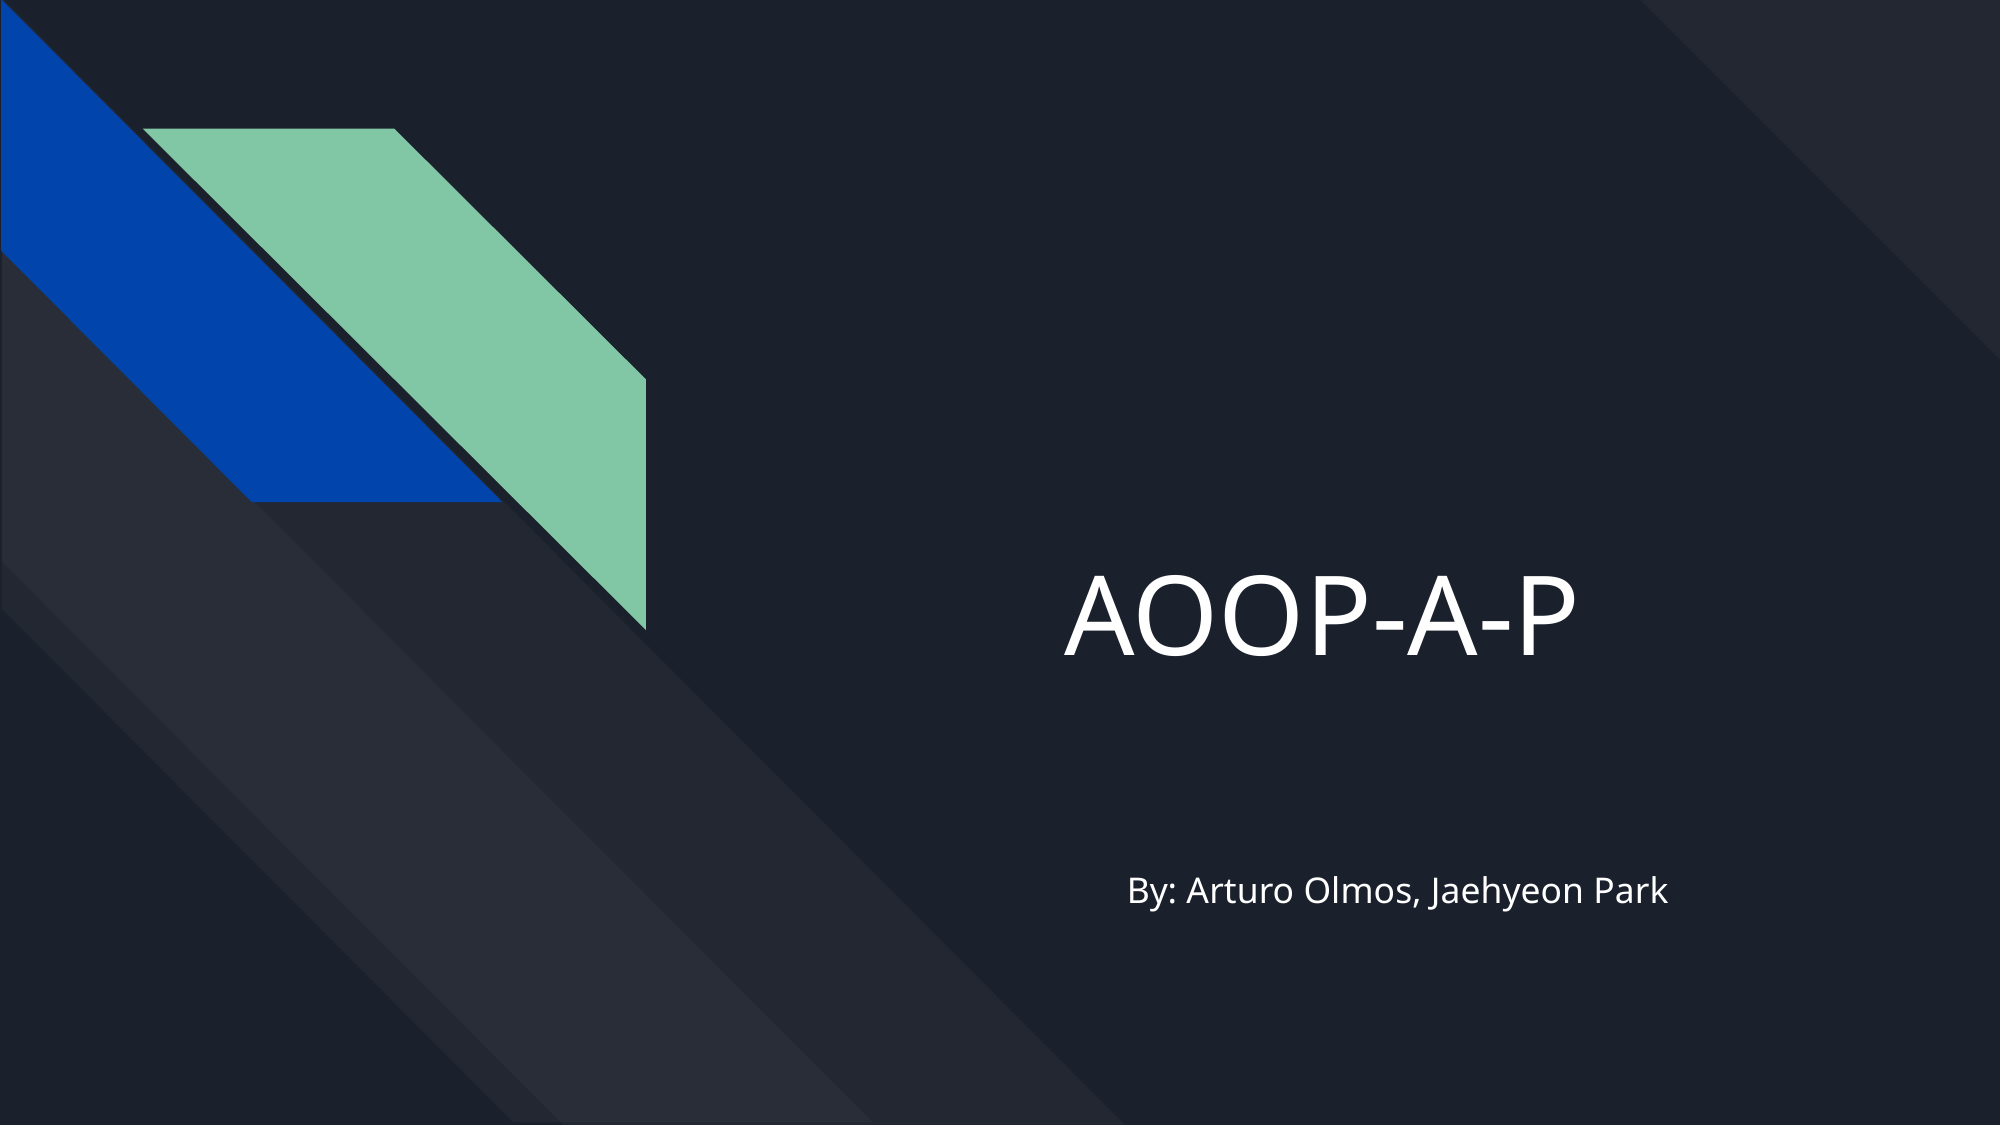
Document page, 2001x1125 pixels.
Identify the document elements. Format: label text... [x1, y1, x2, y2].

subtitle By: Arturo Olmos, Jaehyeon Park [1111, 858, 1871, 970]
title AOOP-A-P [773, 345, 1872, 691]
